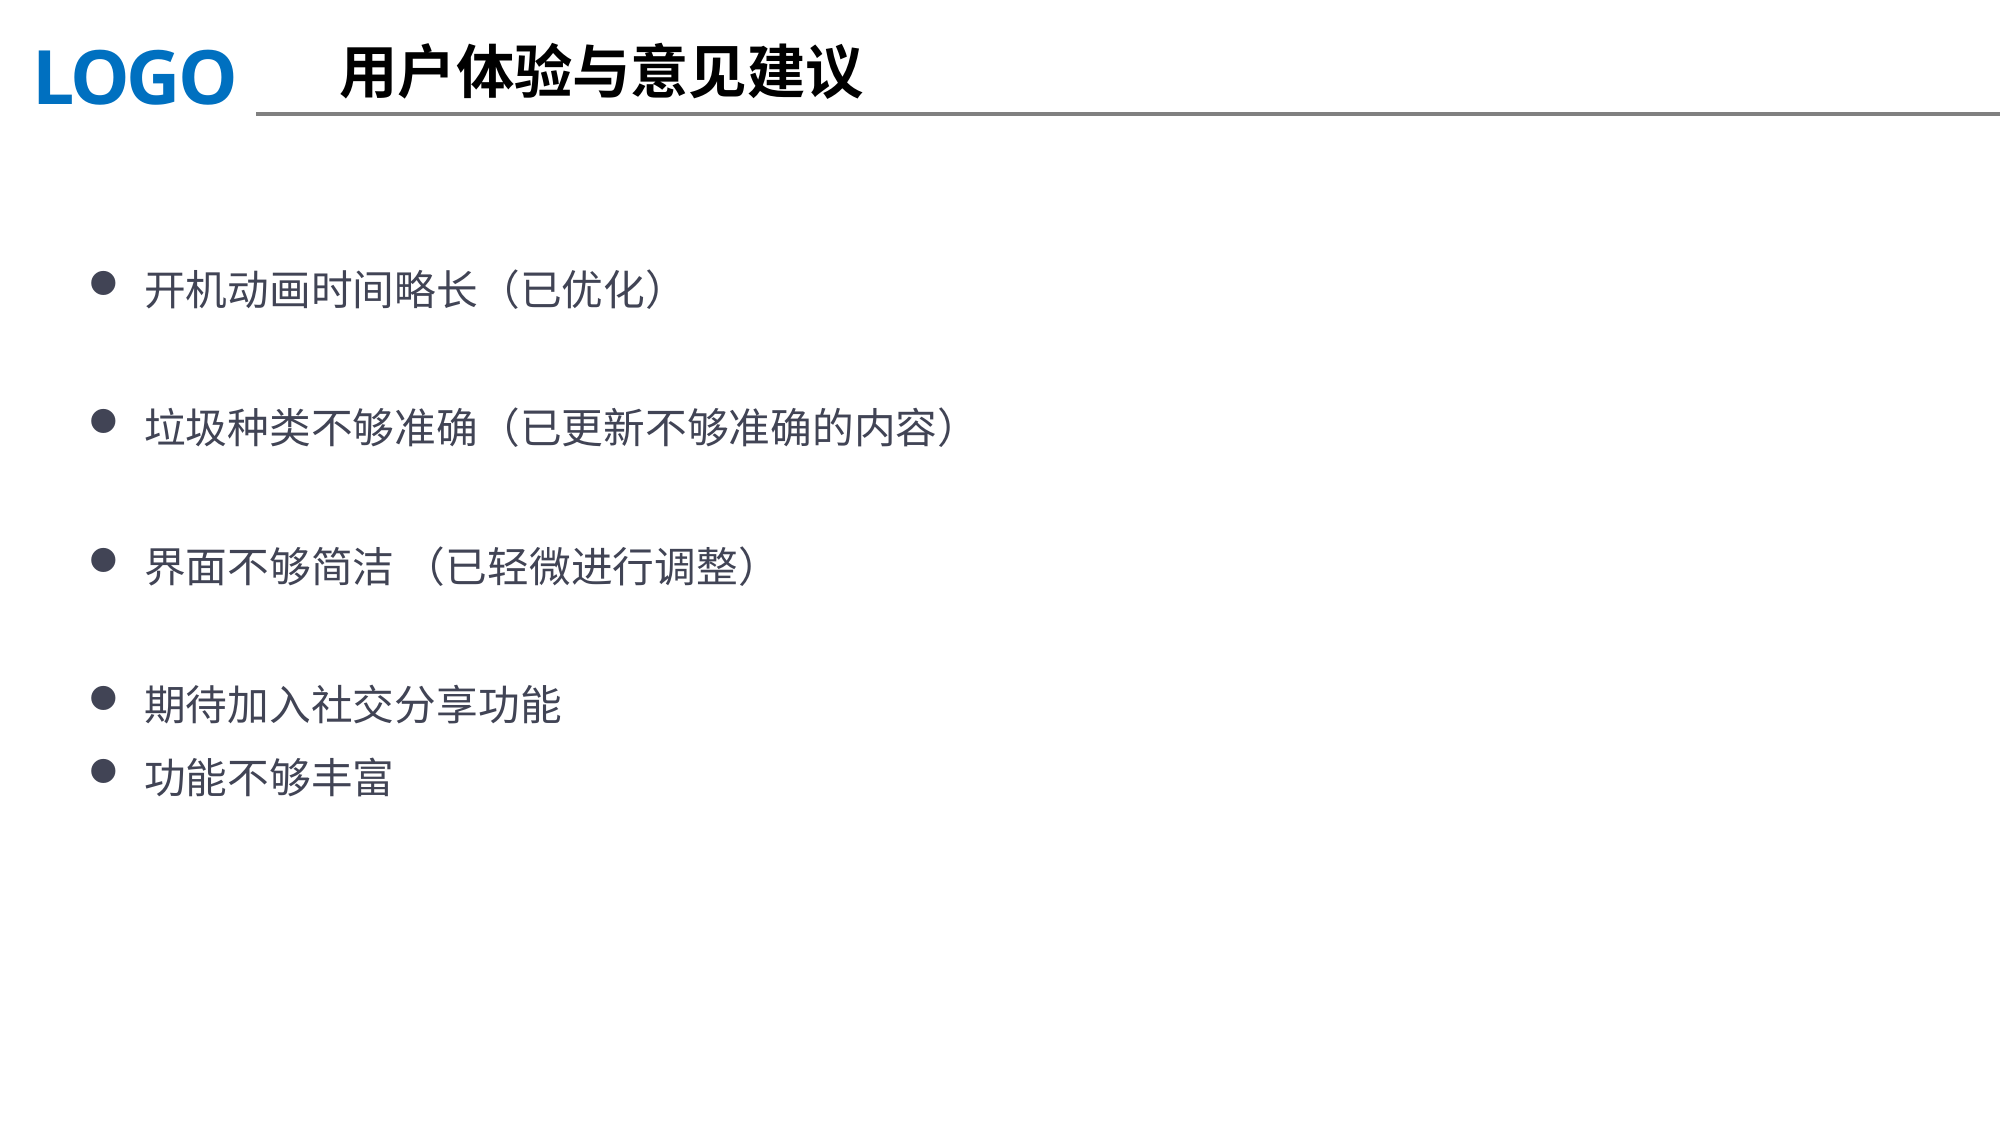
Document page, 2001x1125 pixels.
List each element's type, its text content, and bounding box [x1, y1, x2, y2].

text_box 用户体验与意见建议 [278, 28, 925, 113]
text_box 开机动画时间略长（已优化） 垃圾种类不够准确（已更新不够准确的内容） 界面不够简洁 （已轻微进行调整） 期待加入社交分享功能 功能不够丰富 [73, 176, 1714, 620]
